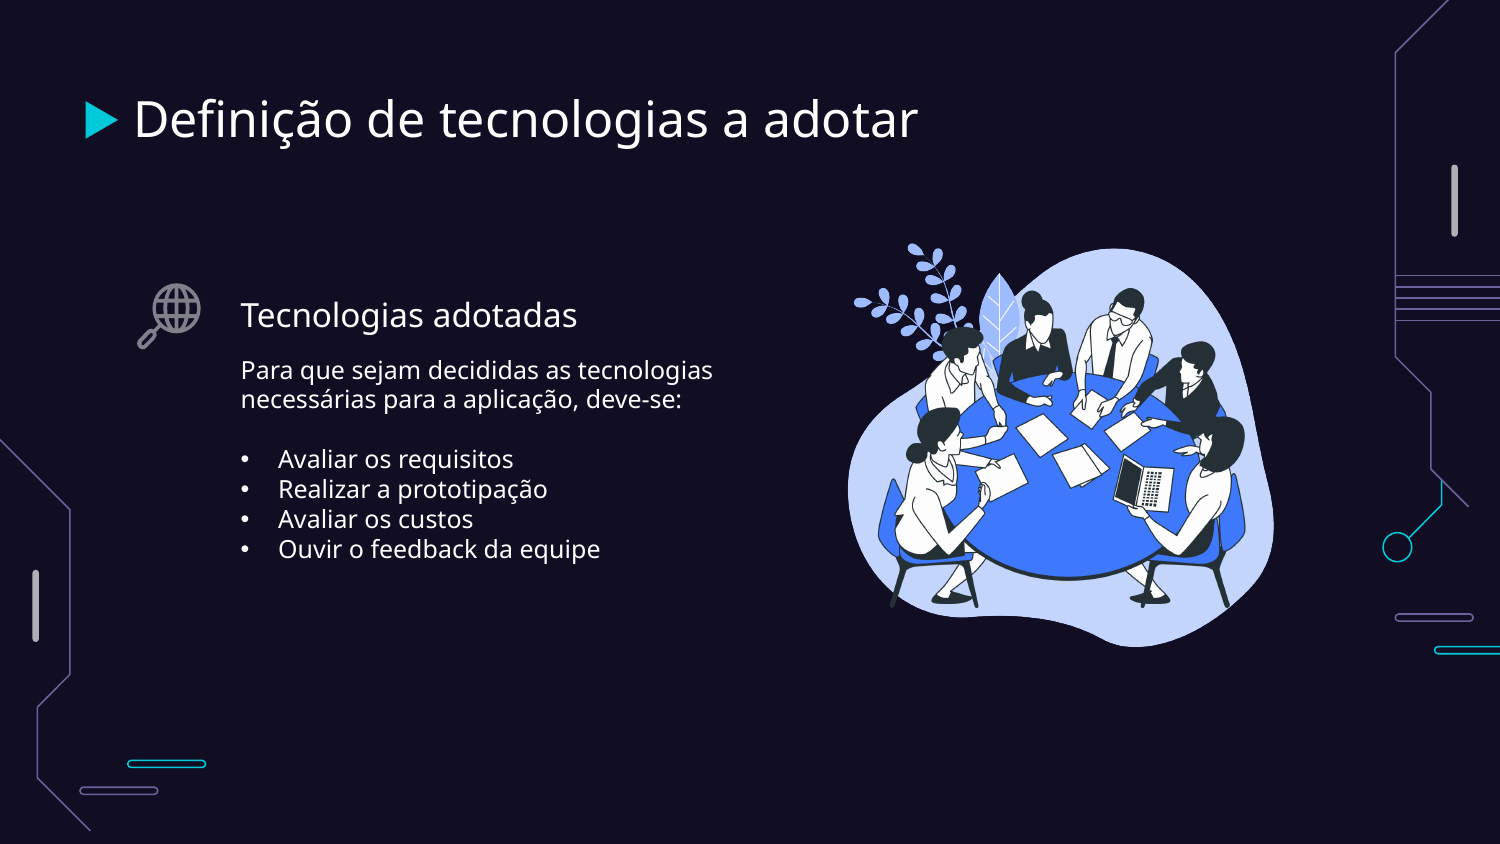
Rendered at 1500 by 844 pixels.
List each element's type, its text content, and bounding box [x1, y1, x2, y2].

subtitle Tecnologias adotadas [225, 264, 687, 350]
picture [766, 154, 1357, 745]
text_box [137, 283, 201, 350]
subtitle Para que sejam decididas as tecnologias necessárias para a aplicação, deve-se: Avaliar os requisitos Realizar a prototipação Avaliar os custos Ouvir o feedback da equipe [225, 339, 734, 730]
title Definição de tecnologias a adotar [118, 72, 1382, 167]
